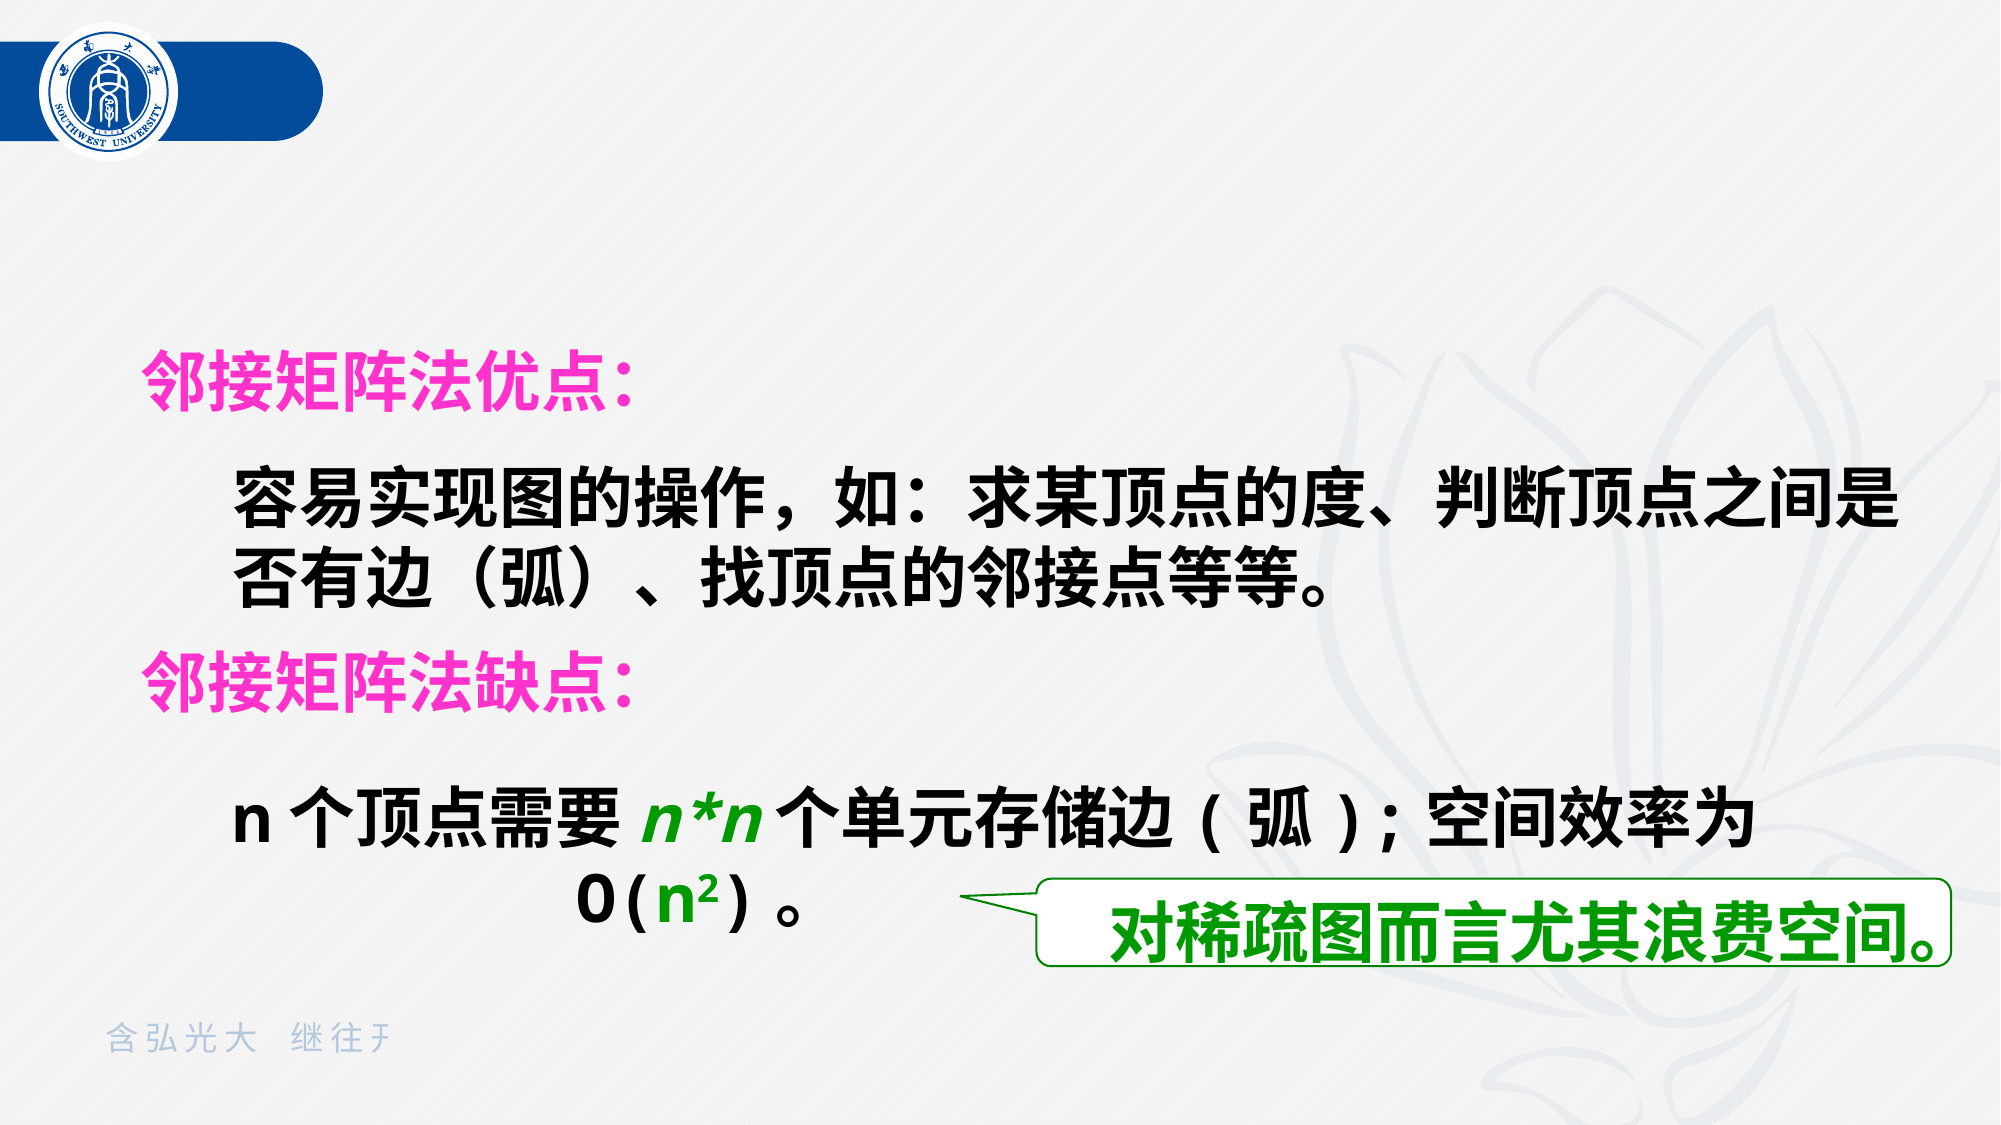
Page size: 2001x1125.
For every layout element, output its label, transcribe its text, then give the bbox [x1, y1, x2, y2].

text_box 容易实现图的操作，如：求某顶点的度、判断顶点之间是否有边（弧）、找顶点的邻接点等等。 n个顶点需要n*n个单元存储边(弧);空间效率为O(n2)。 [217, 368, 1929, 943]
text_box 邻接矩阵法缺点： [126, 633, 690, 729]
text_box 邻接矩阵法优点： [126, 332, 690, 428]
text_box 对稀疏图而言尤其浪费空间。 [959, 878, 1952, 967]
